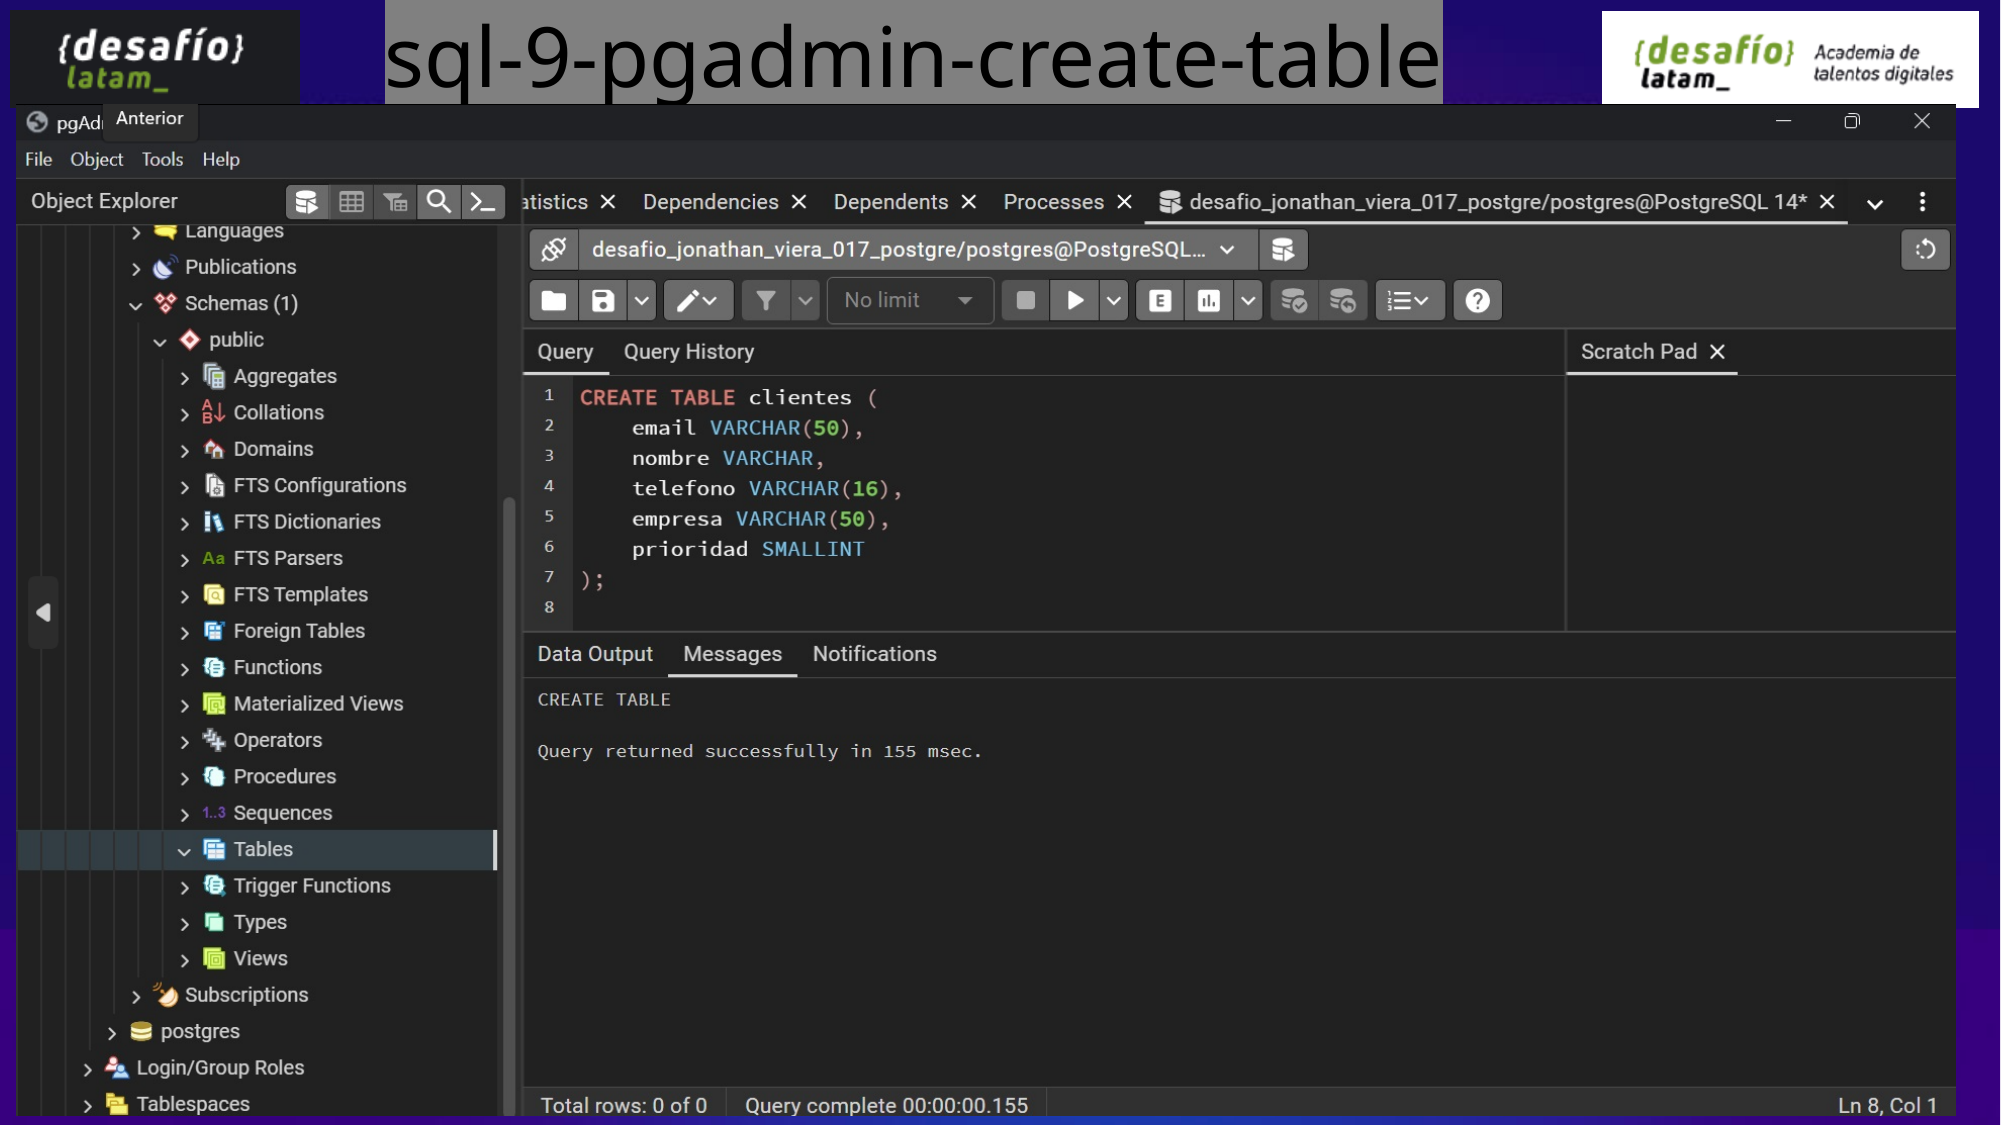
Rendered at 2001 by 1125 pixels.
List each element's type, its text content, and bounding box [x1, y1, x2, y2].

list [10, 10, 300, 108]
title sql-9-pgadmin-create-table [369, 0, 1791, 104]
picture [0, 0, 2001, 1125]
